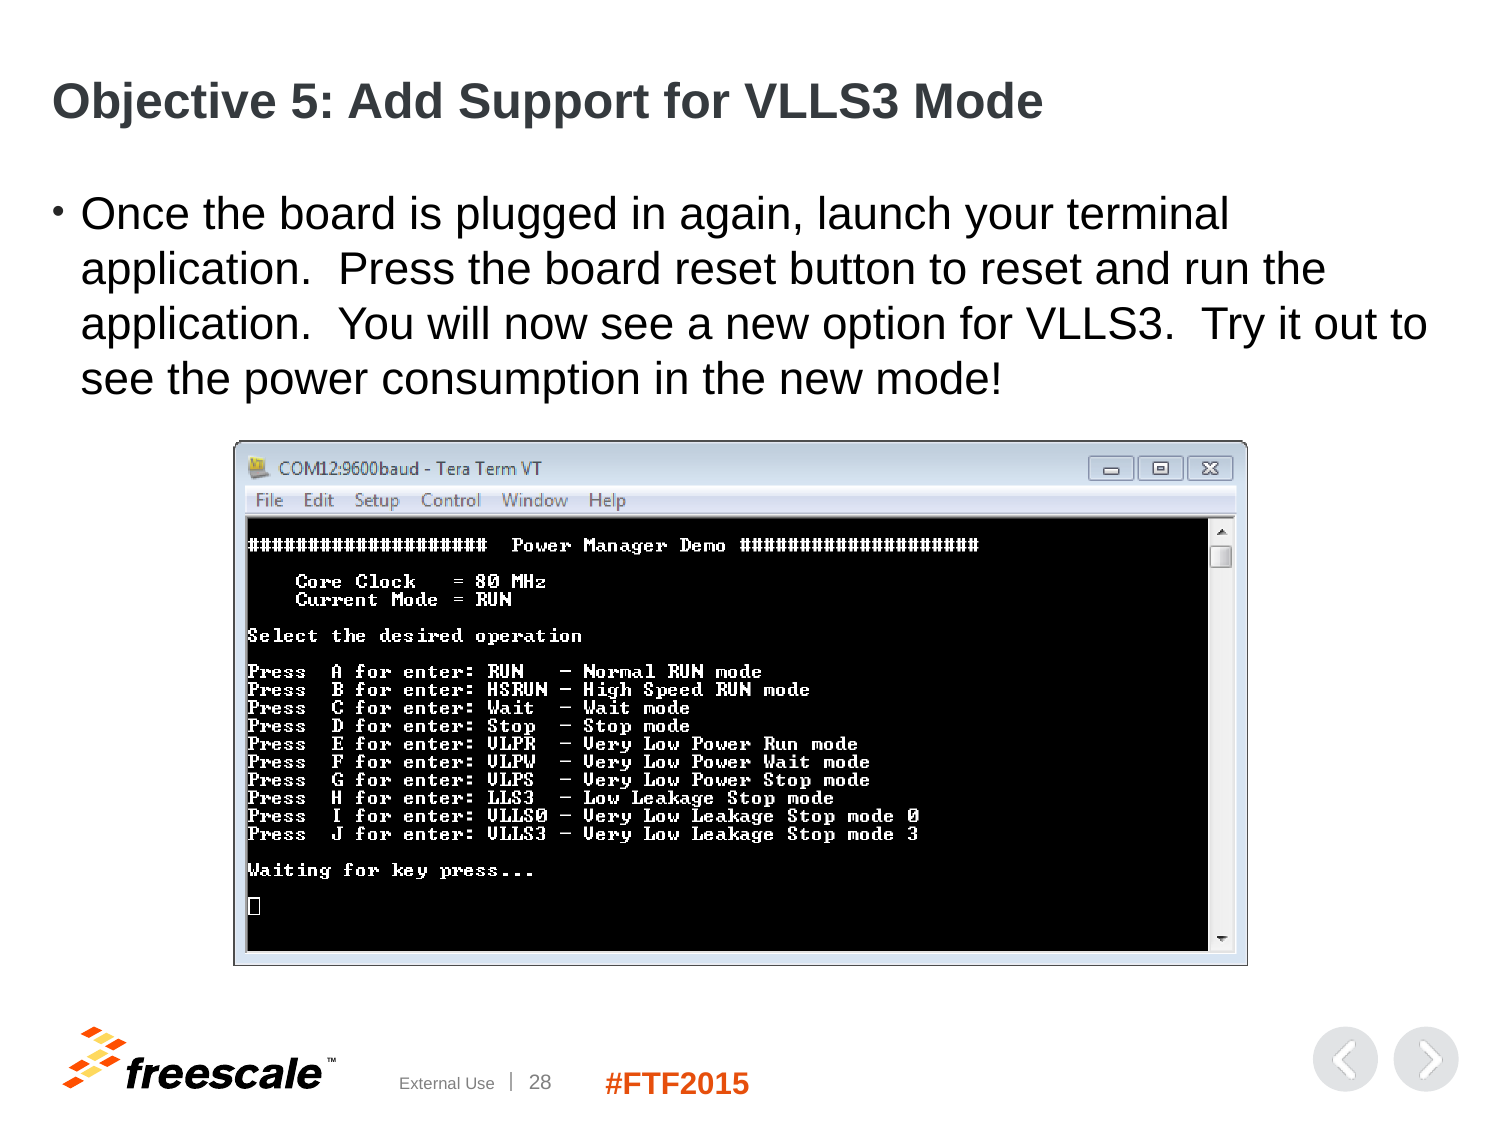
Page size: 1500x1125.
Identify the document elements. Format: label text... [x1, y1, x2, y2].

picture [232, 440, 1248, 966]
list Once the board is plugged in again, launch your terminal application. Press the board reset button to reset and run the application. You will now see a new option for VLLS3. Try it out to see the power consumption in the new mode! [36, 176, 1472, 942]
picture [1400, 1032, 1459, 1088]
title Objective 5: Add Support for VLLS3 Mode [36, 45, 1472, 153]
picture [1316, 1032, 1376, 1088]
